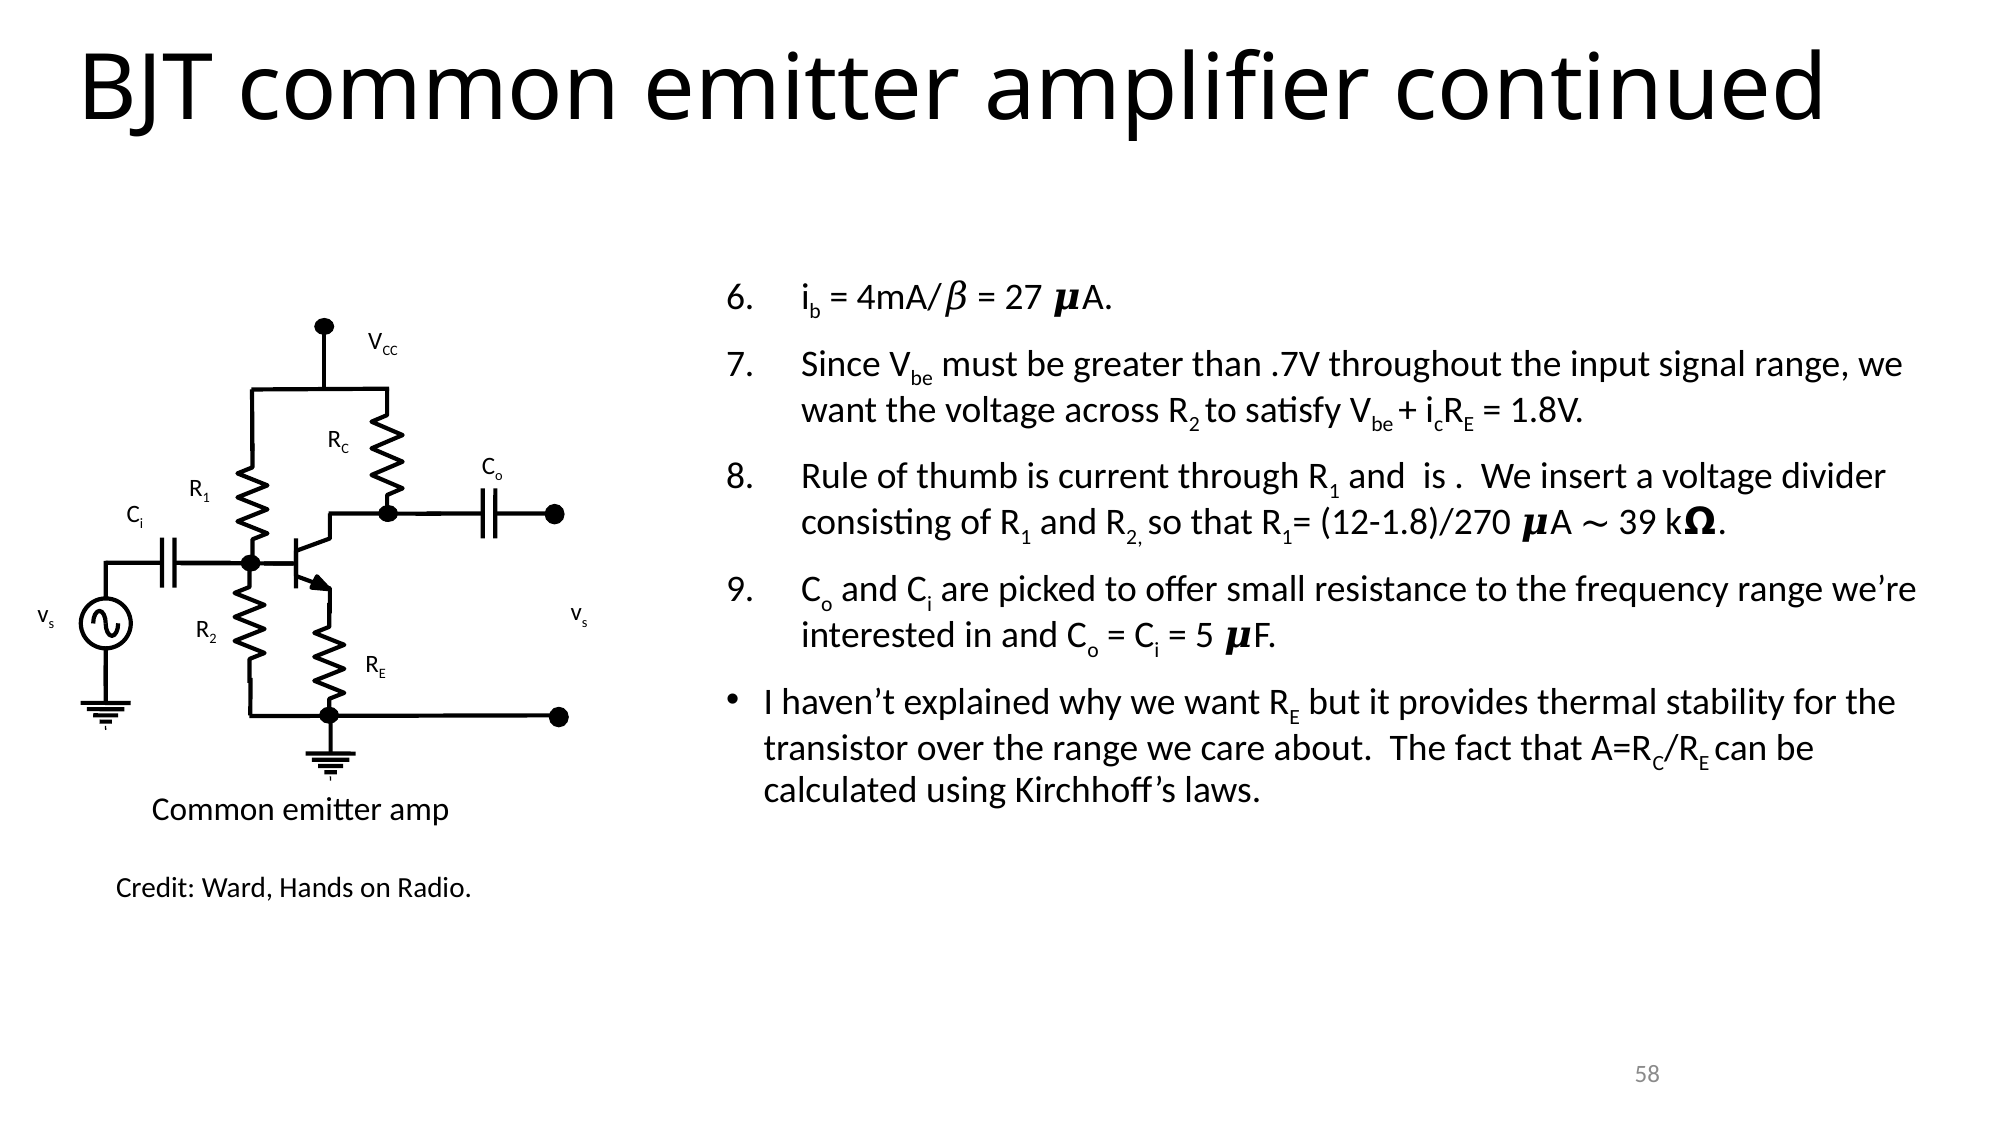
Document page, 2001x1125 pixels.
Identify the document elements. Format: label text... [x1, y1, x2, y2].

slide_number 58 [1325, 1042, 1675, 1103]
text_box BJT common emitter amplifier continued [12, 18, 1896, 161]
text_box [22, 317, 616, 836]
text_box Credit: Ward, Hands on Radio. [101, 861, 488, 911]
